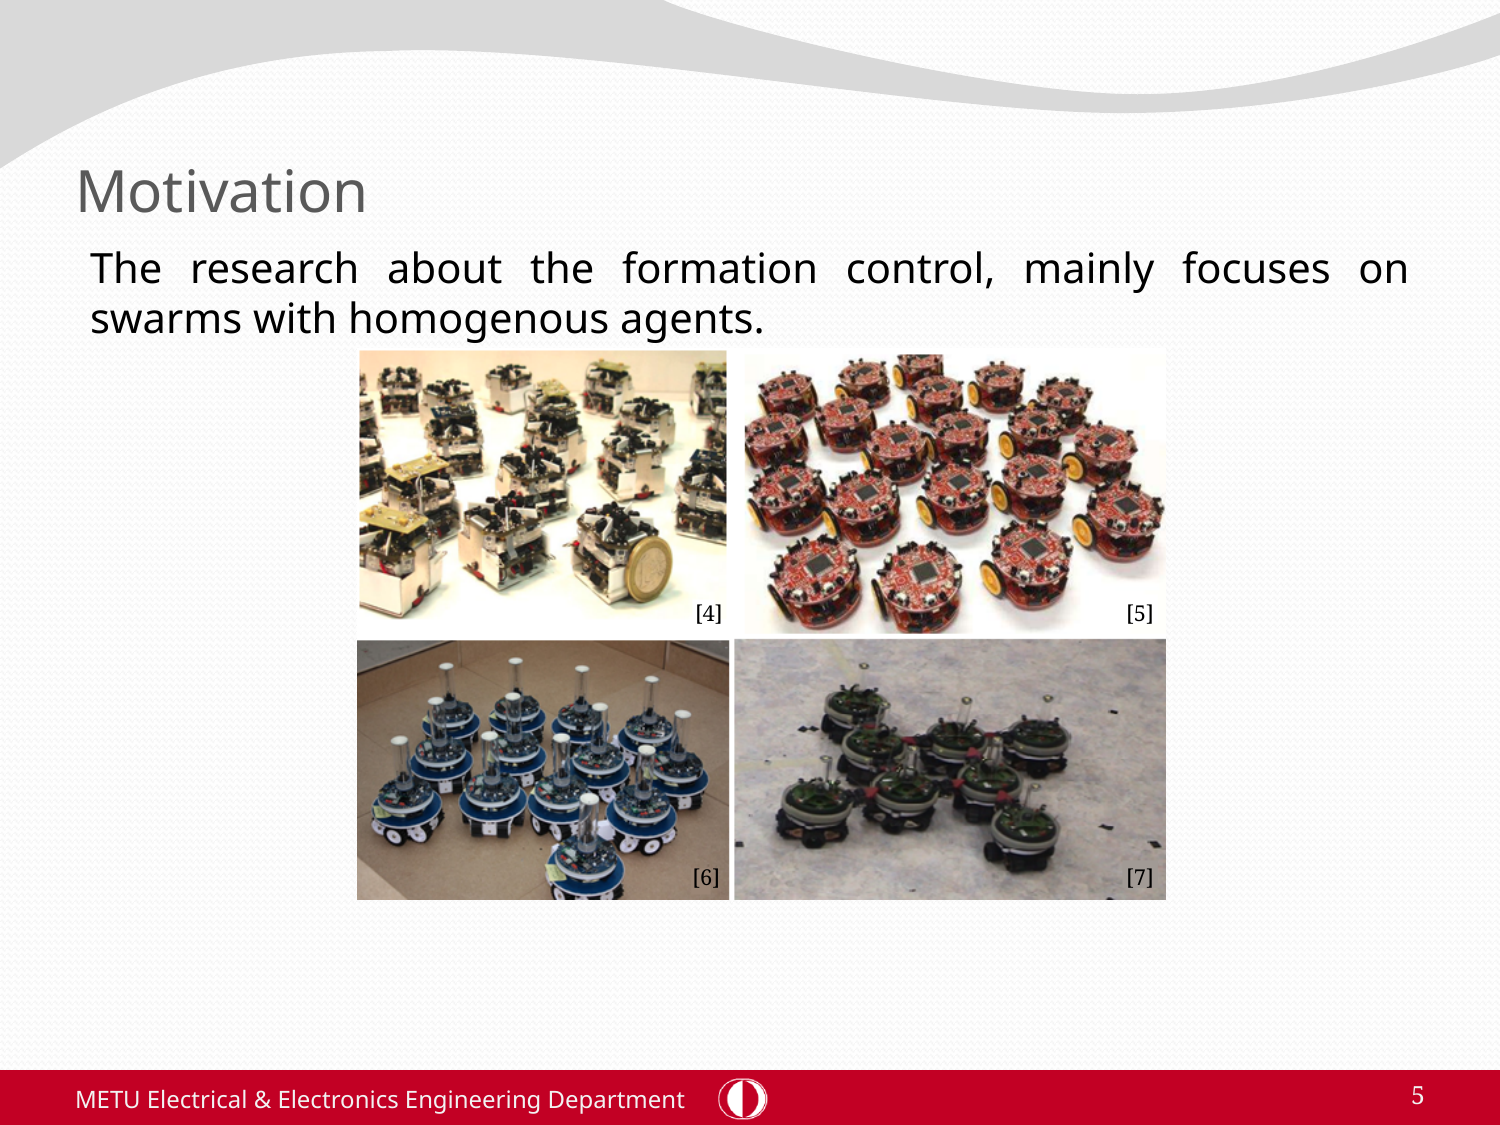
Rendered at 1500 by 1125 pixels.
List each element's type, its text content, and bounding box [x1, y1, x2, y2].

slide_number METU Electrical & Electronics Engineering Department [75, 1070, 732, 1114]
text_box 1)Local trilateration [349, 349, 1175, 911]
slide_number 5 [1330, 1070, 1425, 1114]
list The research about the formation control, mainly focuses on swarms with homogenous agents. [75, 234, 1425, 1053]
title Motivation [75, 55, 1425, 224]
picture [713, 1078, 781, 1122]
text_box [356, 348, 1169, 900]
